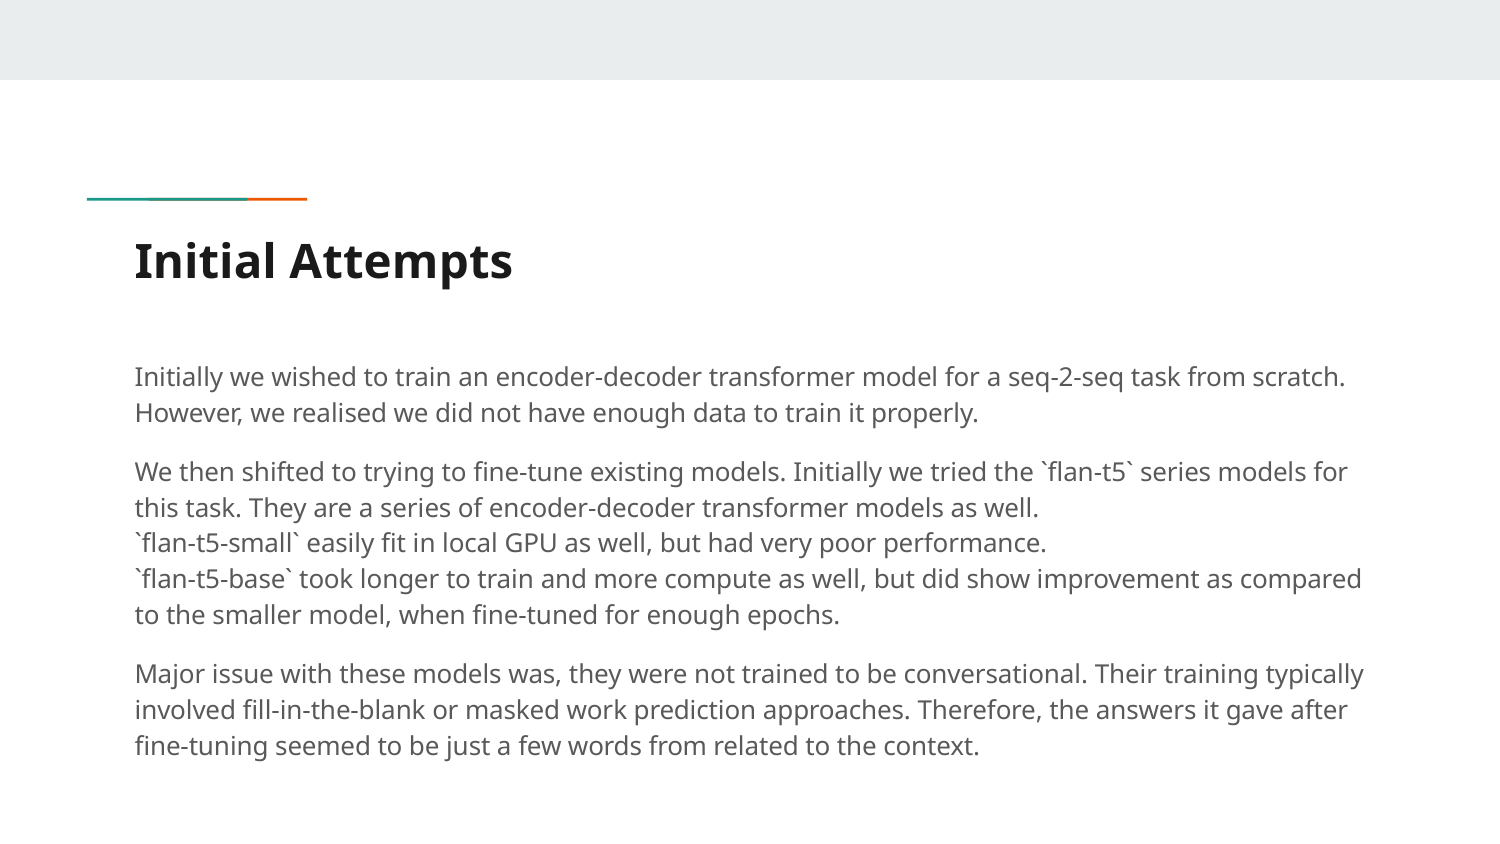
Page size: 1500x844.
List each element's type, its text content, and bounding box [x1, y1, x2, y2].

title Initial Attempts [119, 216, 1381, 305]
list Initially we wished to train an encoder-decoder transformer model for a seq-2-seq task from scratch. However, we realised we did not have enough data to train it properly. We then shifted to trying to fine-tune existing models. Initially we tried the `flan-t5` series models for this task. They are a series of encoder-decoder transformer models as well. `flan-t5-small` easily fit in local GPU as well, but had very poor performance. `flan-t5-base` took longer to train and more compute as well, but did show improvement as compared to the smaller model, when fine-tuned for enough epochs. Major issue with these models was, they were not trained to be conversational. Their training typically involved fill-in-the-blank or masked work prediction approaches. Therefore, the answers it gave after fine-tuning seemed to be just a few words from related to the context. [119, 341, 1381, 776]
